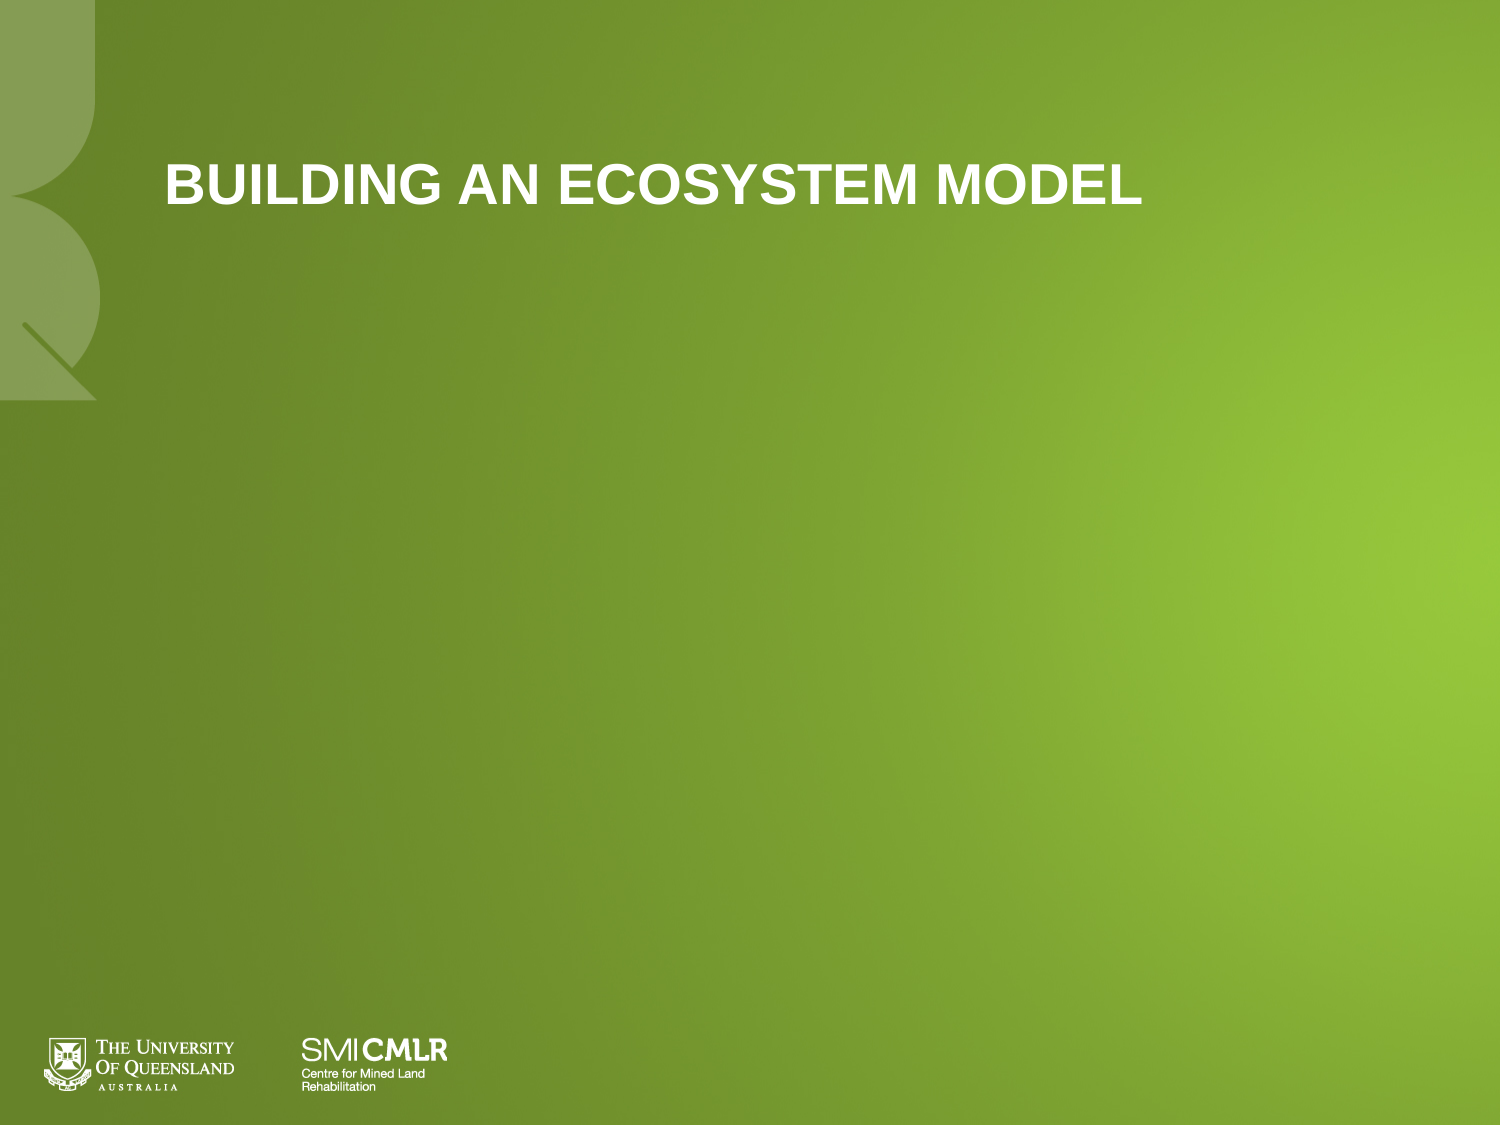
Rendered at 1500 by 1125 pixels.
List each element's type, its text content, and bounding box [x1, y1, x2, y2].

picture [0, 0, 1500, 1125]
title Building an ecosystem model [149, 139, 1425, 224]
